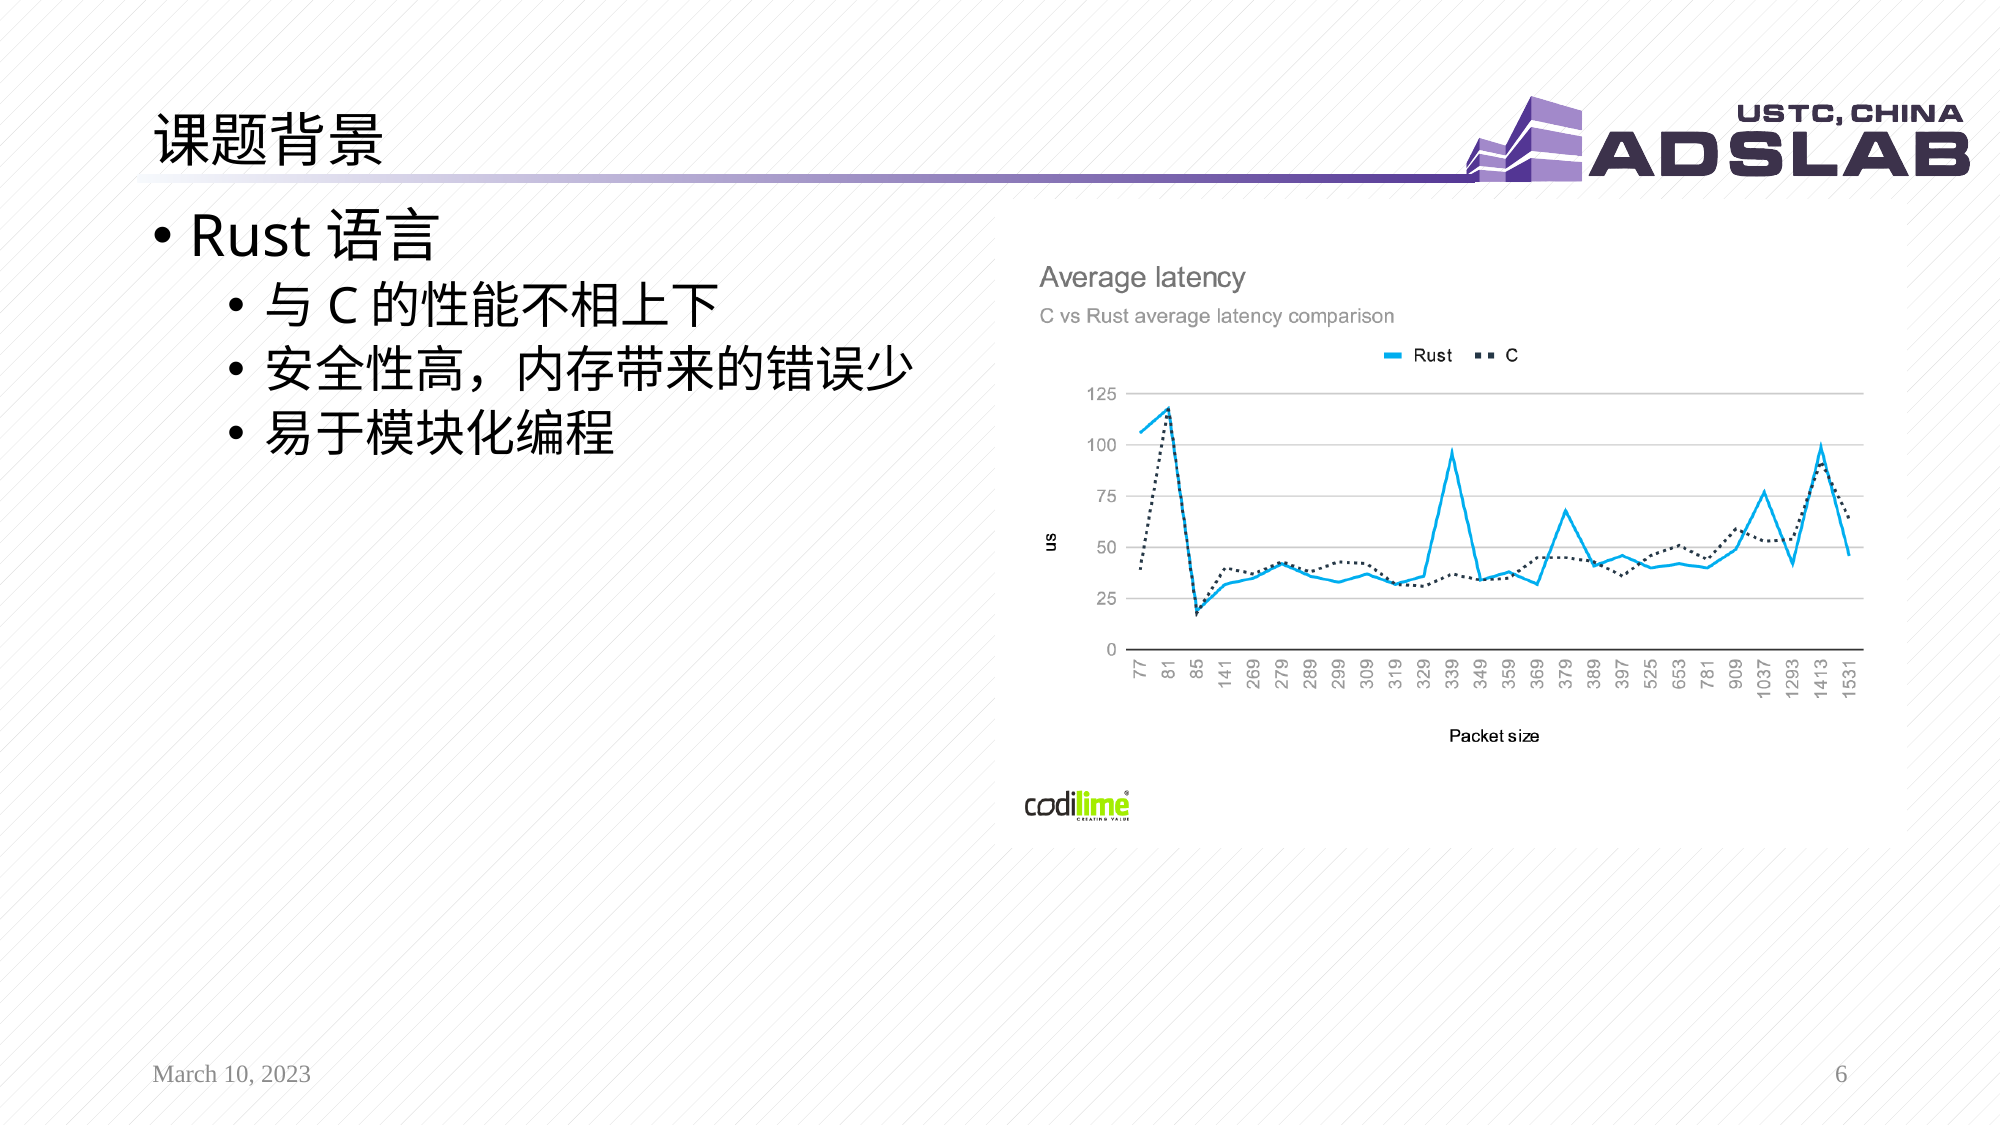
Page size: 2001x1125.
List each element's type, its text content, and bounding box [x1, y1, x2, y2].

picture [1863, 93, 1976, 183]
picture [994, 199, 1907, 848]
list Rust语言 与C的性能不相上下 安全性高，内存带来的错误少 易于模块化编程 [137, 199, 1863, 1014]
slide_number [137, 1042, 588, 1103]
title 课题背景 [137, 86, 1863, 199]
